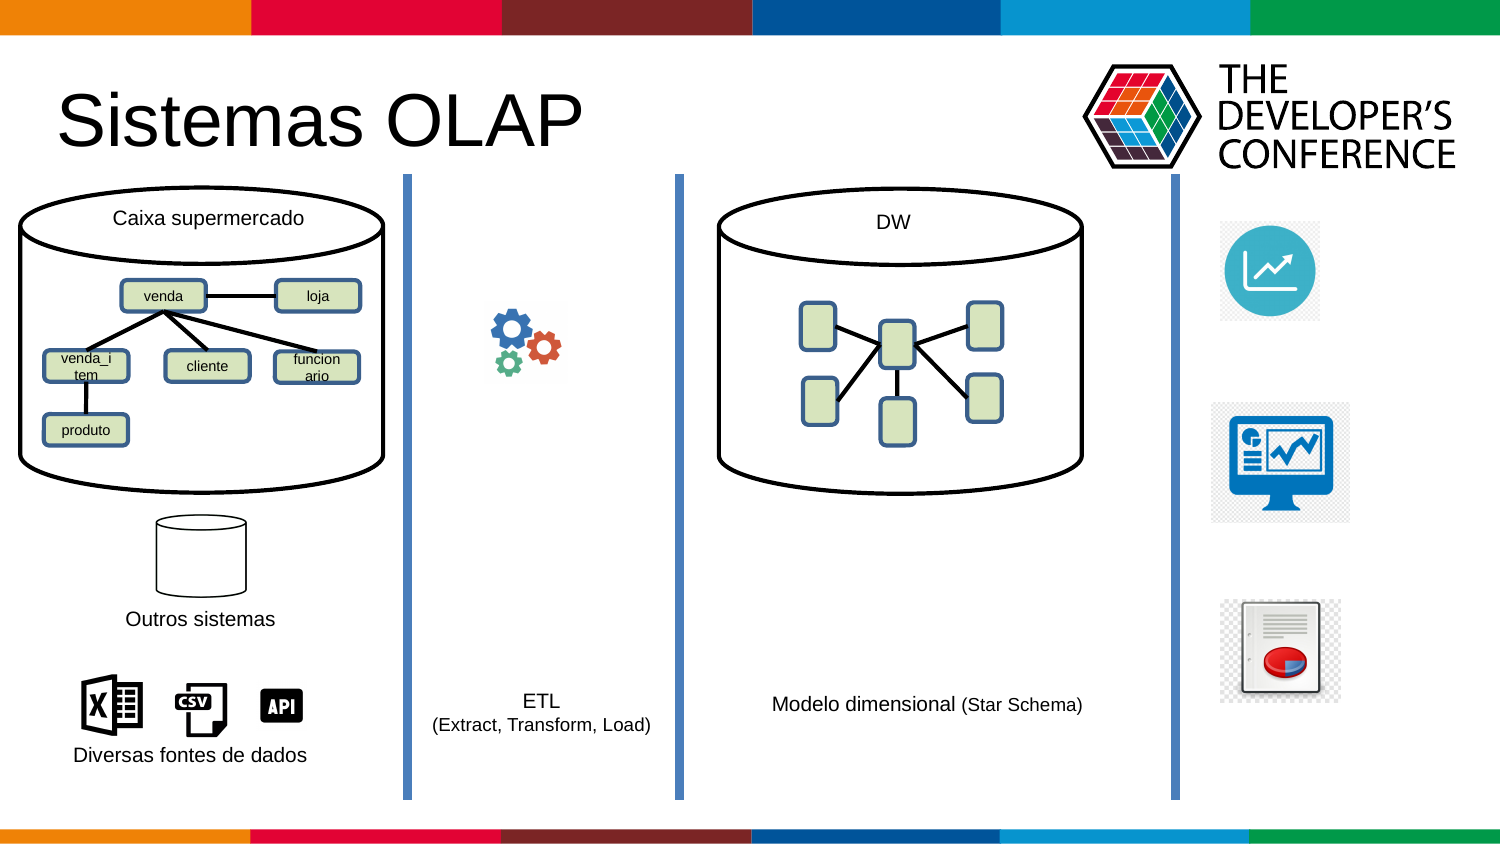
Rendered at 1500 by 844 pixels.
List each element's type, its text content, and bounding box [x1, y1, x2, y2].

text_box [43, 279, 361, 446]
text_box [716, 186, 1084, 496]
text_box DW [765, 201, 1022, 242]
title Sistemas OLAP [41, 59, 975, 174]
picture [172, 682, 229, 738]
text_box Diversas fontes de dados [58, 734, 323, 774]
text_box Modelo dimensional (Star Schema) [690, 682, 1164, 723]
text_box [18, 185, 386, 495]
text_box Outros sistemas [110, 598, 291, 639]
picture [256, 679, 307, 731]
picture [1220, 221, 1320, 322]
picture [1220, 598, 1341, 704]
picture [150, 506, 251, 607]
picture [71, 664, 153, 747]
picture [1211, 401, 1350, 524]
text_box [800, 302, 1003, 446]
picture [484, 301, 568, 385]
text_box ETL (Extract, Transform, Load) [415, 680, 668, 743]
text_box Caixa supermercado [97, 197, 320, 238]
